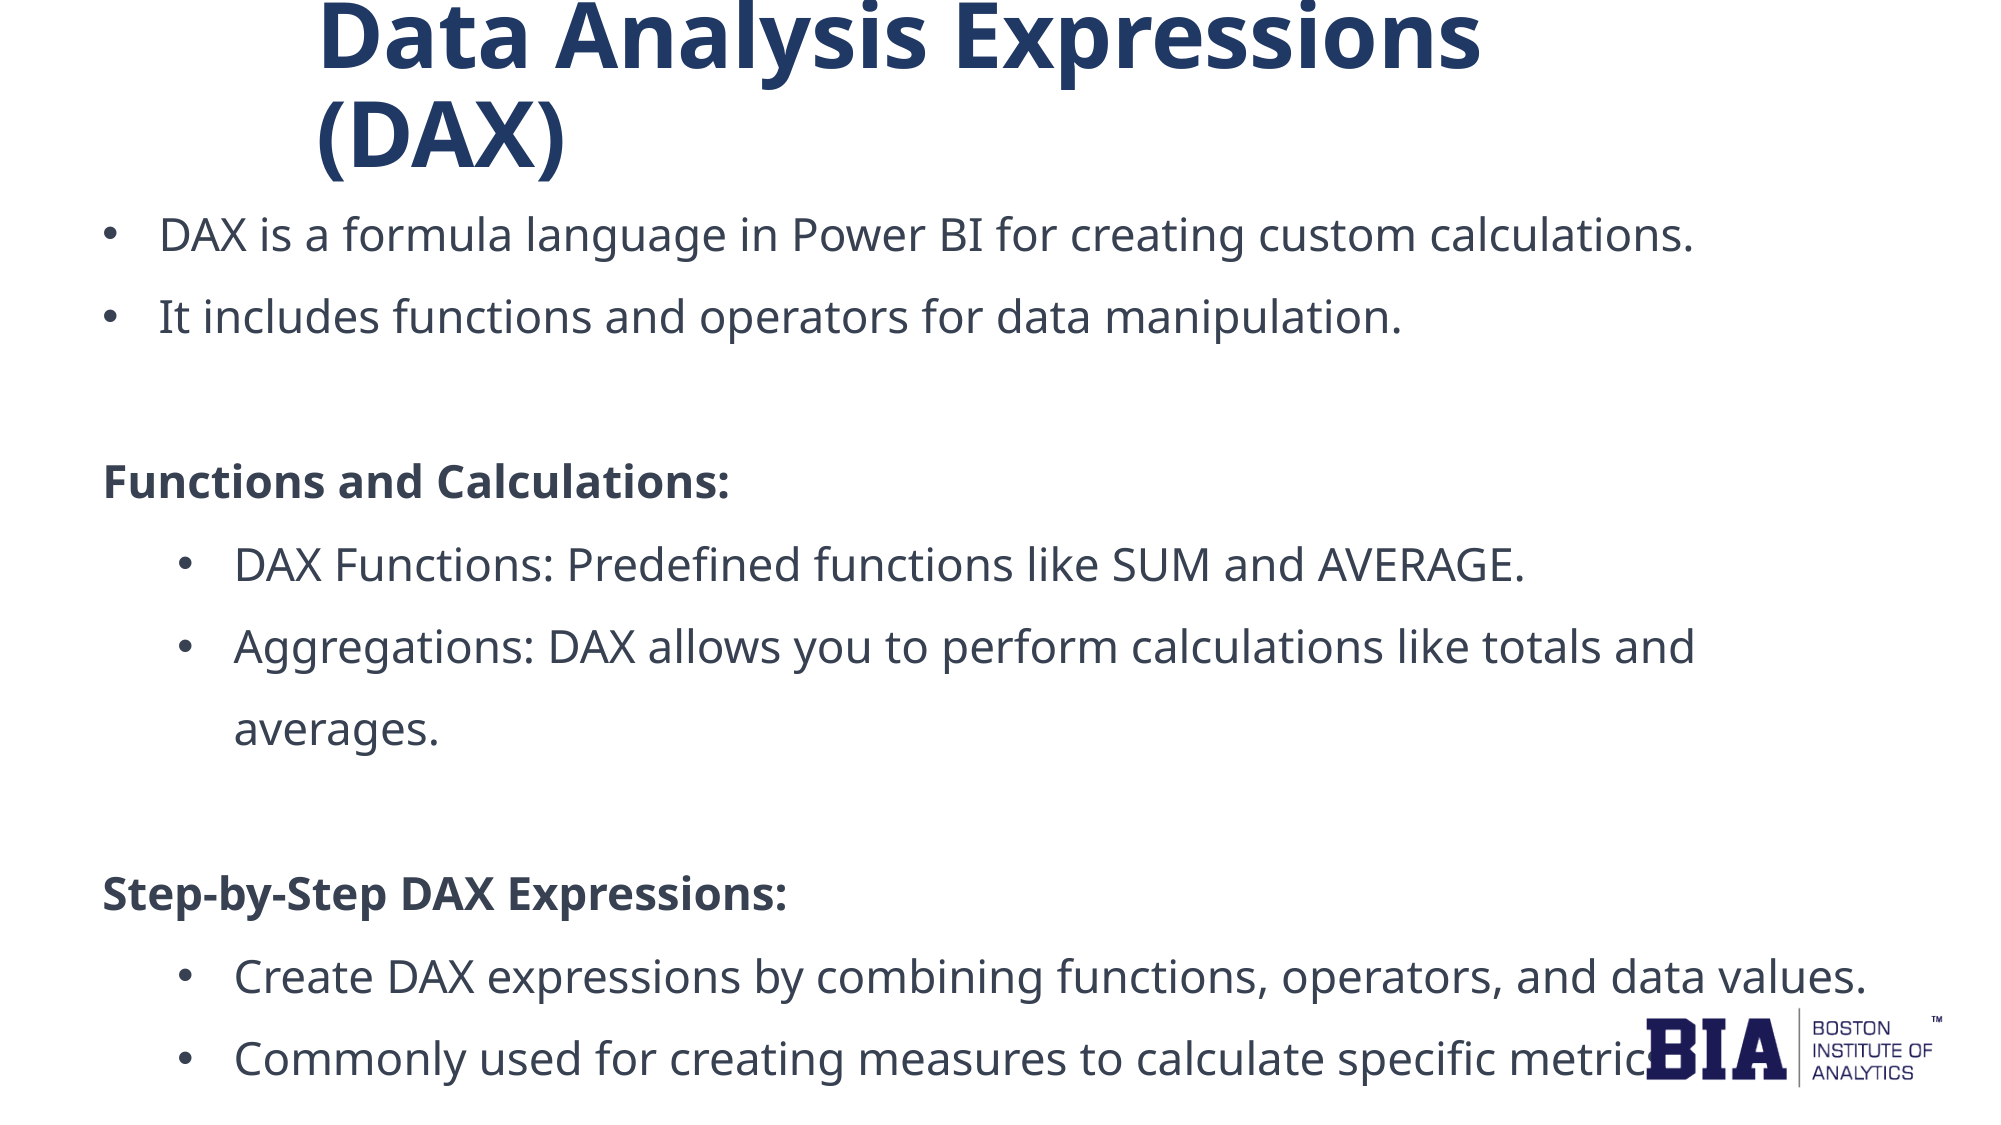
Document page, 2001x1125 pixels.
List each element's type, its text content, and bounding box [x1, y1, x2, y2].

text_box Data Analysis Expressions (DAX) [314, 0, 1745, 170]
picture [1624, 1000, 1957, 1095]
text_box DAX is a formula language in Power BI for creating custom calculations. It includes functions and operators for data manipulation. Functions and Calculations: DAX Functions: Predefined functions like SUM and AVERAGE. Aggregations: DAX allows you to perform calculations like totals and averages. Step-by-Step DAX Expressions: Create DAX expressions by combining functions, operators, and data values. Commonly used for creating measures to calculate specific metrics. [87, 170, 1913, 1125]
